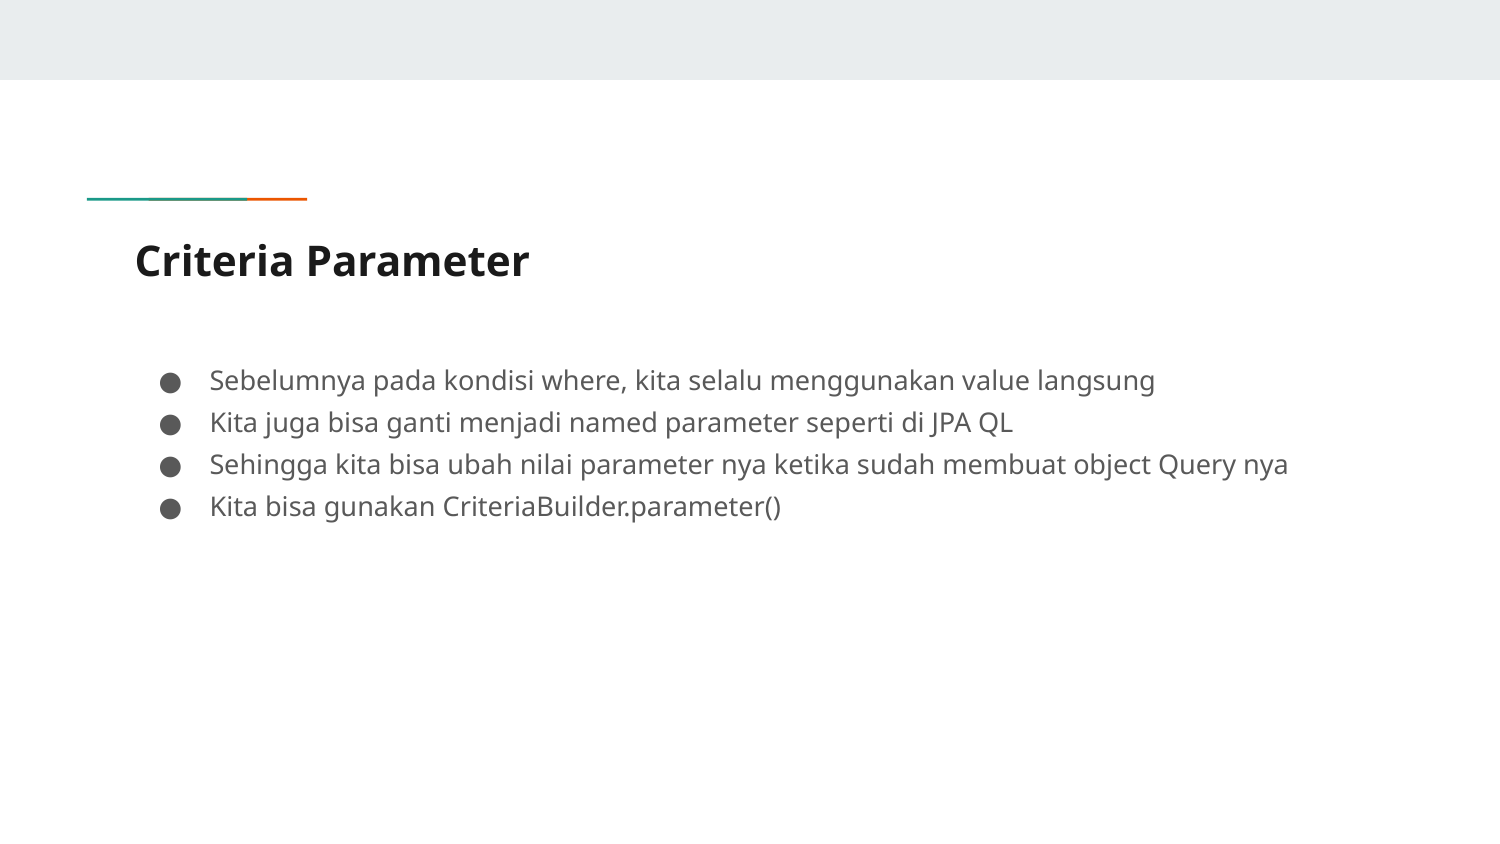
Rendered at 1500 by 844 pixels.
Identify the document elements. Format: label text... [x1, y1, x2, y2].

title Criteria Parameter [119, 216, 1381, 305]
list Sebelumnya pada kondisi where, kita selalu menggunakan value langsung Kita juga bisa ganti menjadi named parameter seperti di JPA QL Sehingga kita bisa ubah nilai parameter nya ketika sudah membuat object Query nya Kita bisa gunakan CriteriaBuilder.parameter() [119, 341, 1381, 712]
